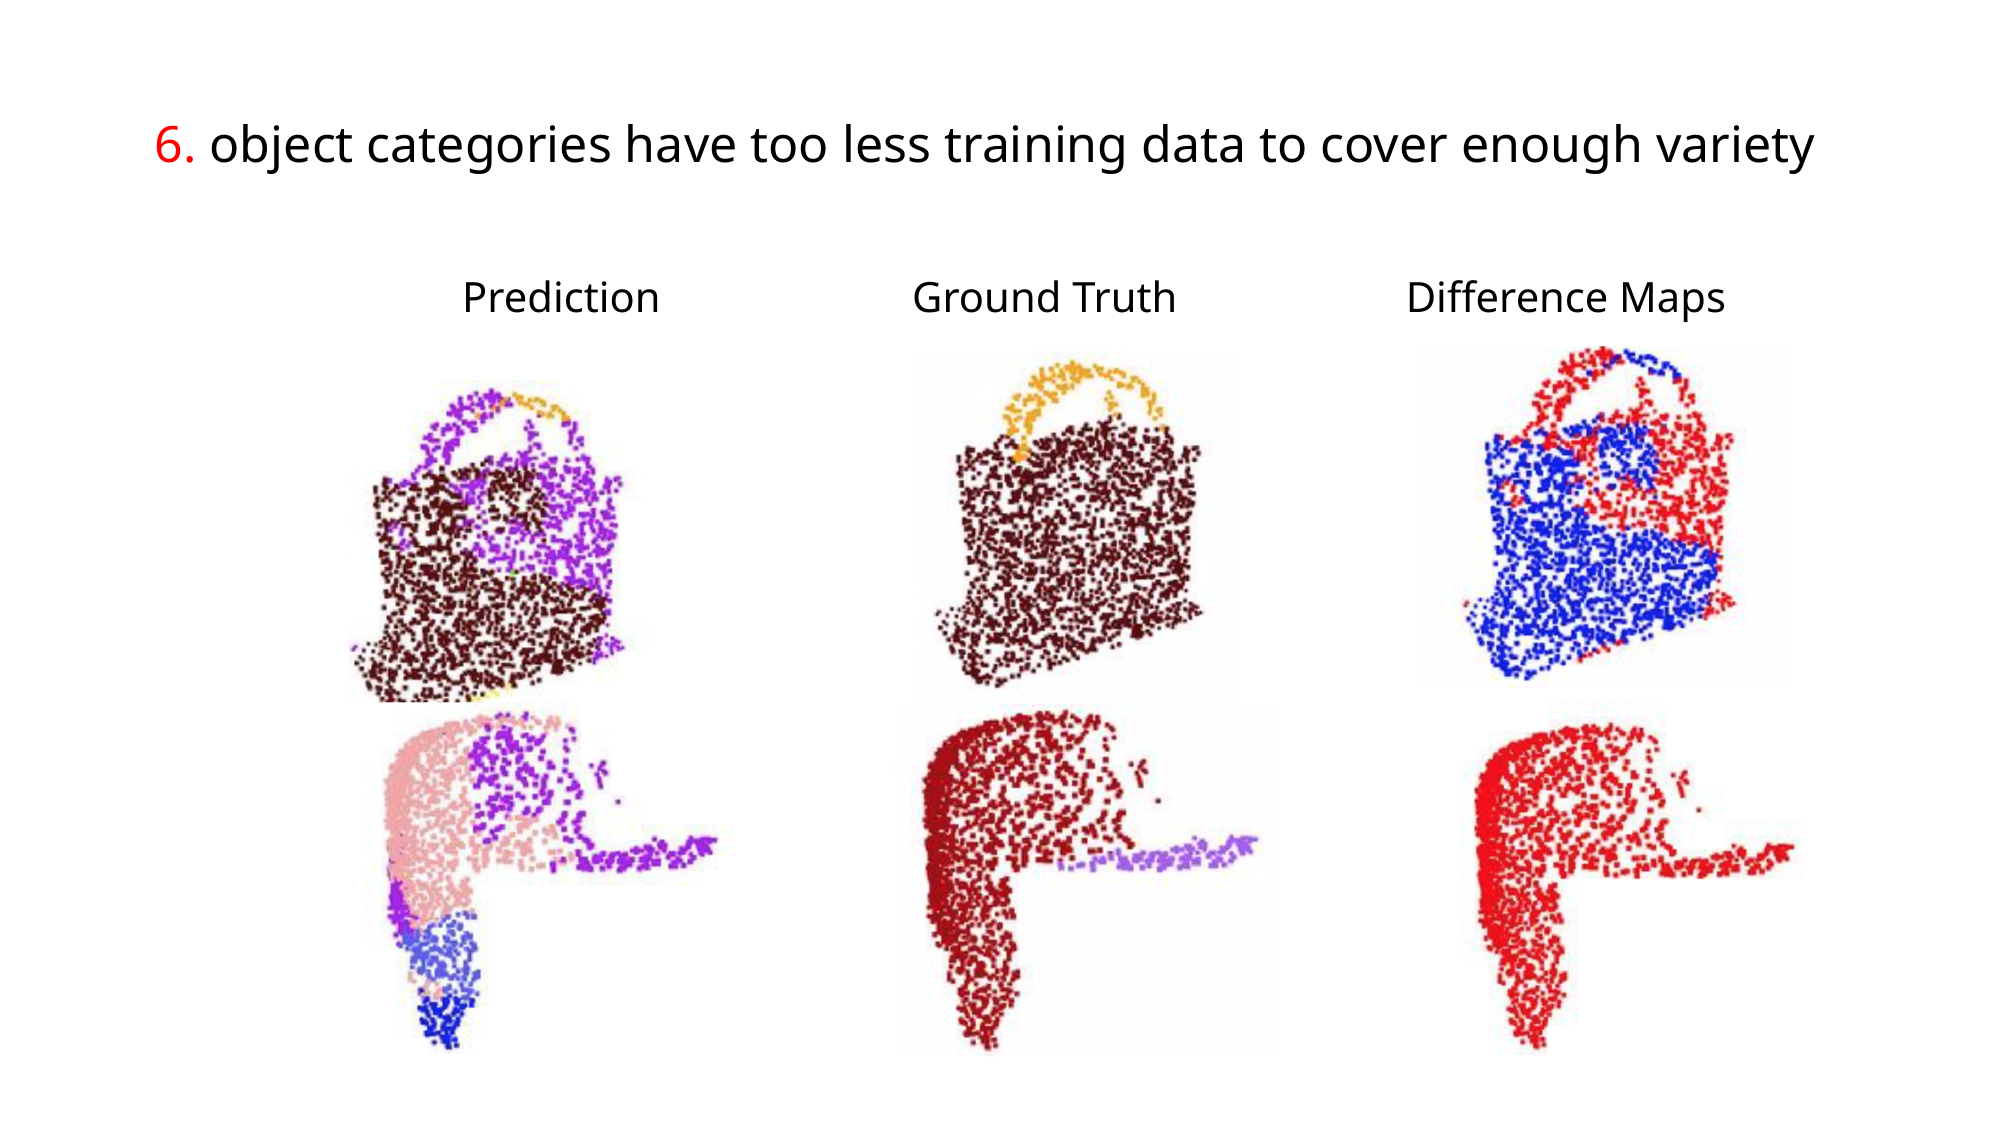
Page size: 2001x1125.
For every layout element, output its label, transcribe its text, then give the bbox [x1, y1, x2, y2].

text_box Prediction Ground Truth Difference Maps [447, 263, 1741, 329]
picture [313, 345, 1803, 1073]
text_box 6. object categories have too less training data to cover enough variety [140, 104, 1845, 180]
